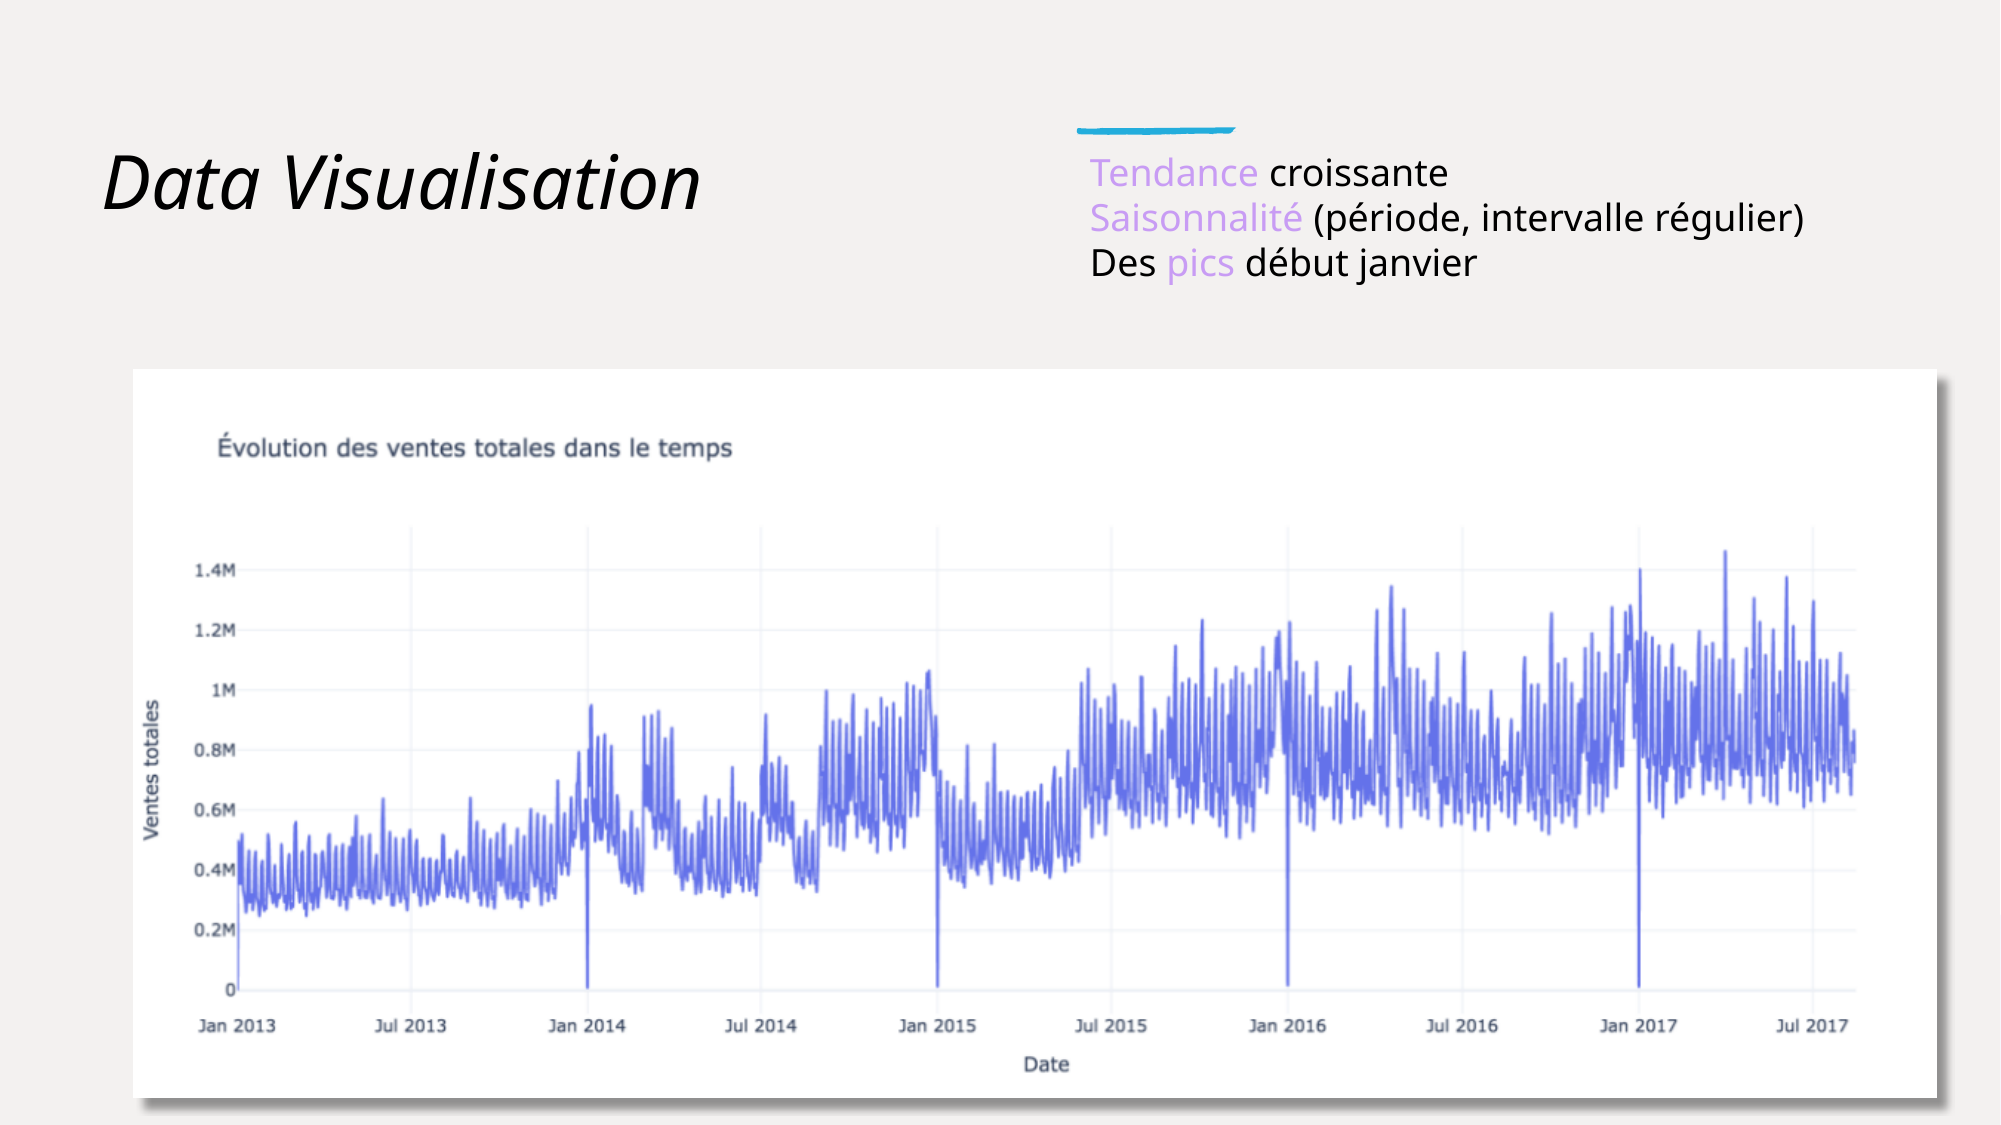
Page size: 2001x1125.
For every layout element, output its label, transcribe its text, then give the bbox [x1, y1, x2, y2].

text_box [0, 0, 2000, 1125]
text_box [1076, 127, 1237, 135]
text_box Tendance croissante Saisonnalité (période, intervalle régulier) Des pics début janvier [1075, 141, 2000, 292]
picture [133, 369, 1937, 1098]
title Data Visualisation [86, 127, 991, 413]
